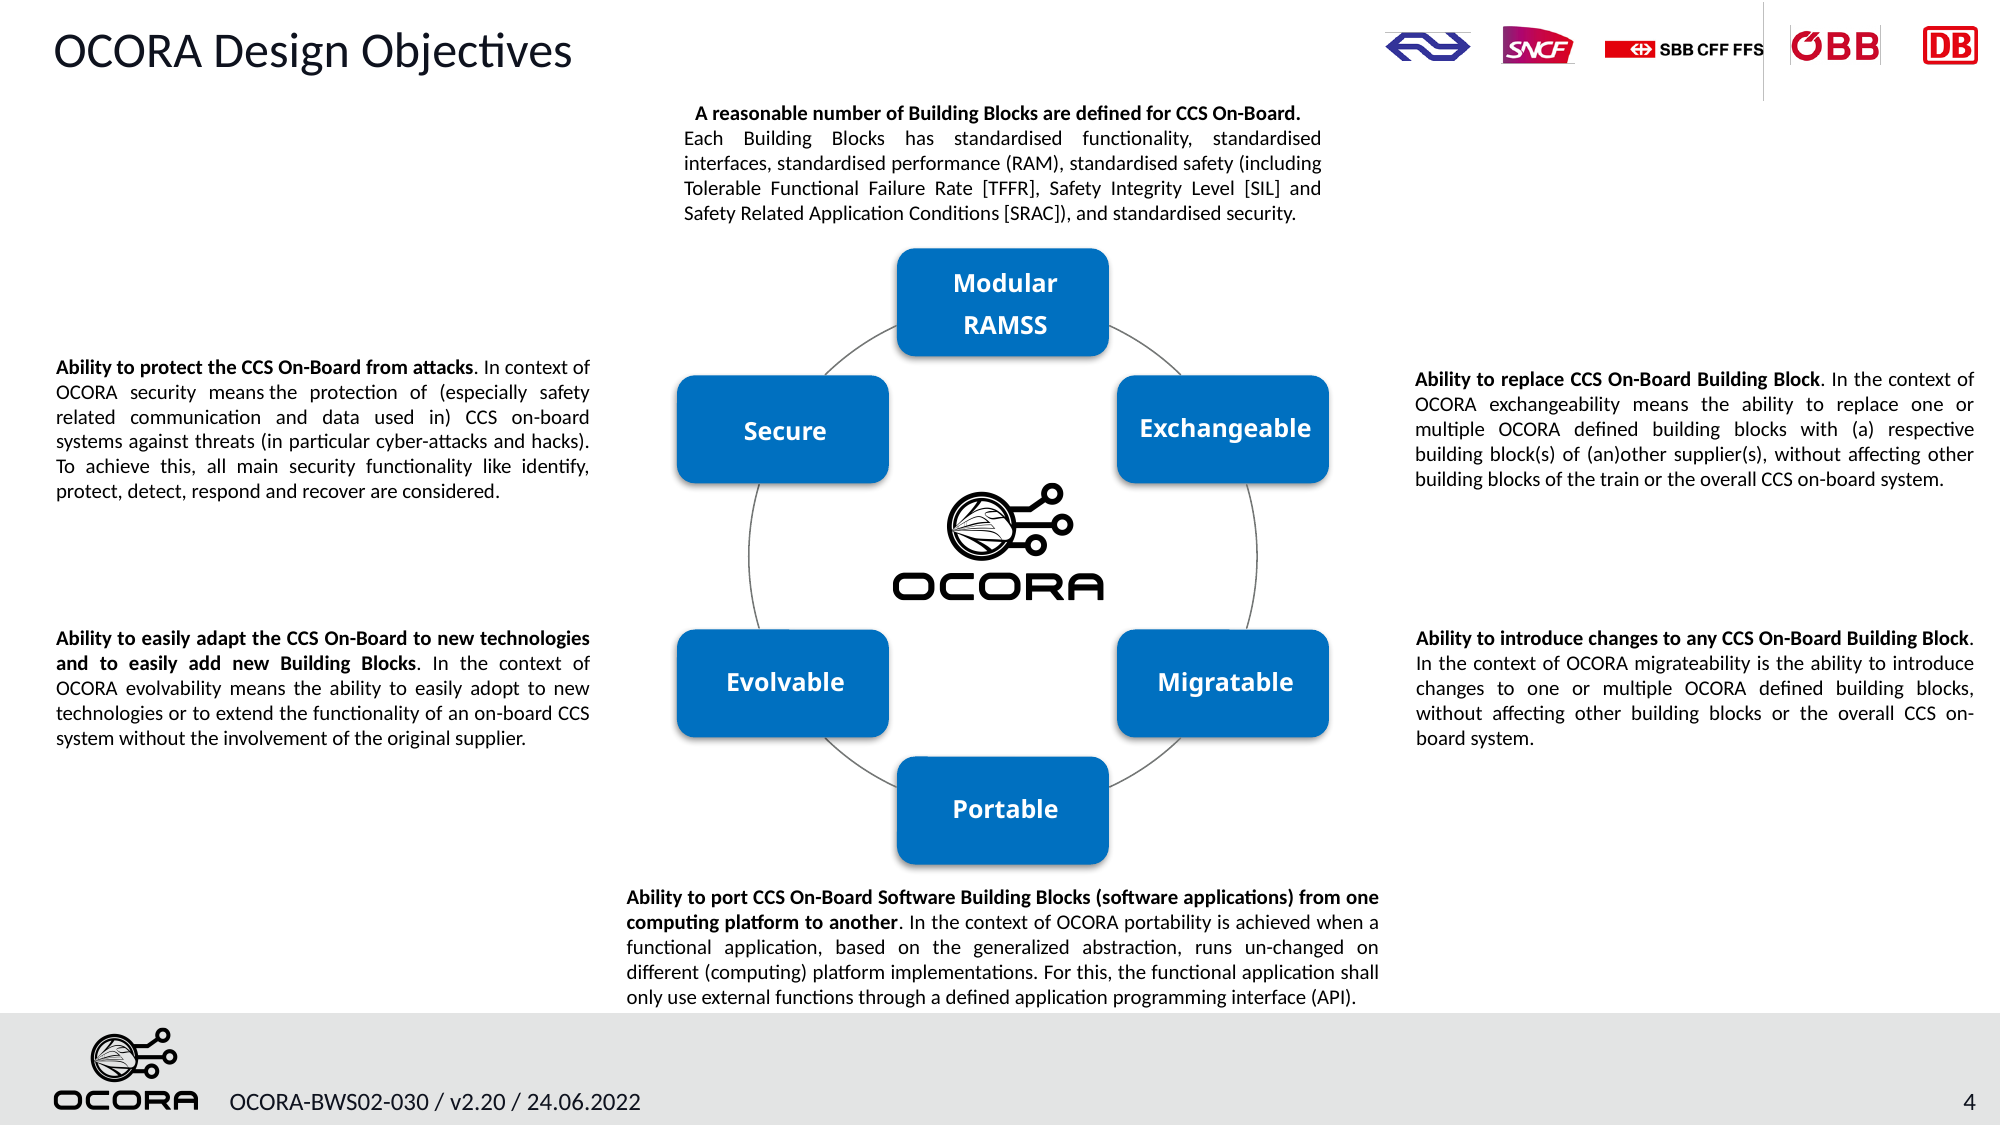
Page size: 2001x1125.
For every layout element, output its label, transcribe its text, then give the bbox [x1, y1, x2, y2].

text_box Ability to easily adapt the CCS On-Board to new technologies and to easily add new Building Blocks. In the context of OCORA evolvability means the ability to easily adopt to new technologies or to extend the functionality of an on-board CCS system without the involvement of the original supplier. [56, 607, 268, 767]
picture [53, 1027, 199, 1111]
text_box Ability to port CCS On-Board Software Building Blocks (software applications) from one computing platform to another. In the context of OCORA portability is achieved when a functional application, based on the generalized abstraction, runs un-changed on different (computing) platform implementations. For this, the functional application shall only use external functions through a defined application programming interface (API). [626, 888, 1380, 1004]
footer OCORA-BWS02-030 / v2.20 / 24.06.2022 [214, 1076, 1117, 1125]
picture [1385, 2, 1978, 101]
title OCORA Design Objectives [53, 10, 1385, 65]
text_box Ability to protect the CCS On-Board from attacks. In context of OCORA security means the protection of (especially safety related communication and data used in) CCS on-board systems against threats (in particular cyber-attacks and hacks). To achieve this, all main security functionality like identify, protect, detect, respond and recover are considered. [56, 348, 268, 509]
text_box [274, 247, 1732, 866]
text_box Ability to introduce changes to any CCS On-Board Building Block. In the context of OCORA migrateability is the ability to introduce changes to one or multiple OCORA defined building blocks, without affecting other building blocks or the overall CCS on-board system. [1737, 620, 1975, 754]
text_box A reasonable number of Building Blocks are defined for CCS On-Board. Each Building Blocks has standardised functionality, standardised interfaces, standardised performance (RAM), standardised safety (including Tolerable Functional Failure Rate [TFFR], Safety Integrity Level [SIL] and Safety Related Application Conditions [SRAC]), and standardised security. [684, 96, 1322, 227]
text_box Ability to replace CCS On-Board Building Block. In the context of OCORA exchangeability means the ability to replace one or multiple OCORA defined building blocks with (a) respective building block(s) of (an)other supplier(s), without affecting other building blocks of the train or the overall CCS on-board system. [1737, 361, 1975, 495]
